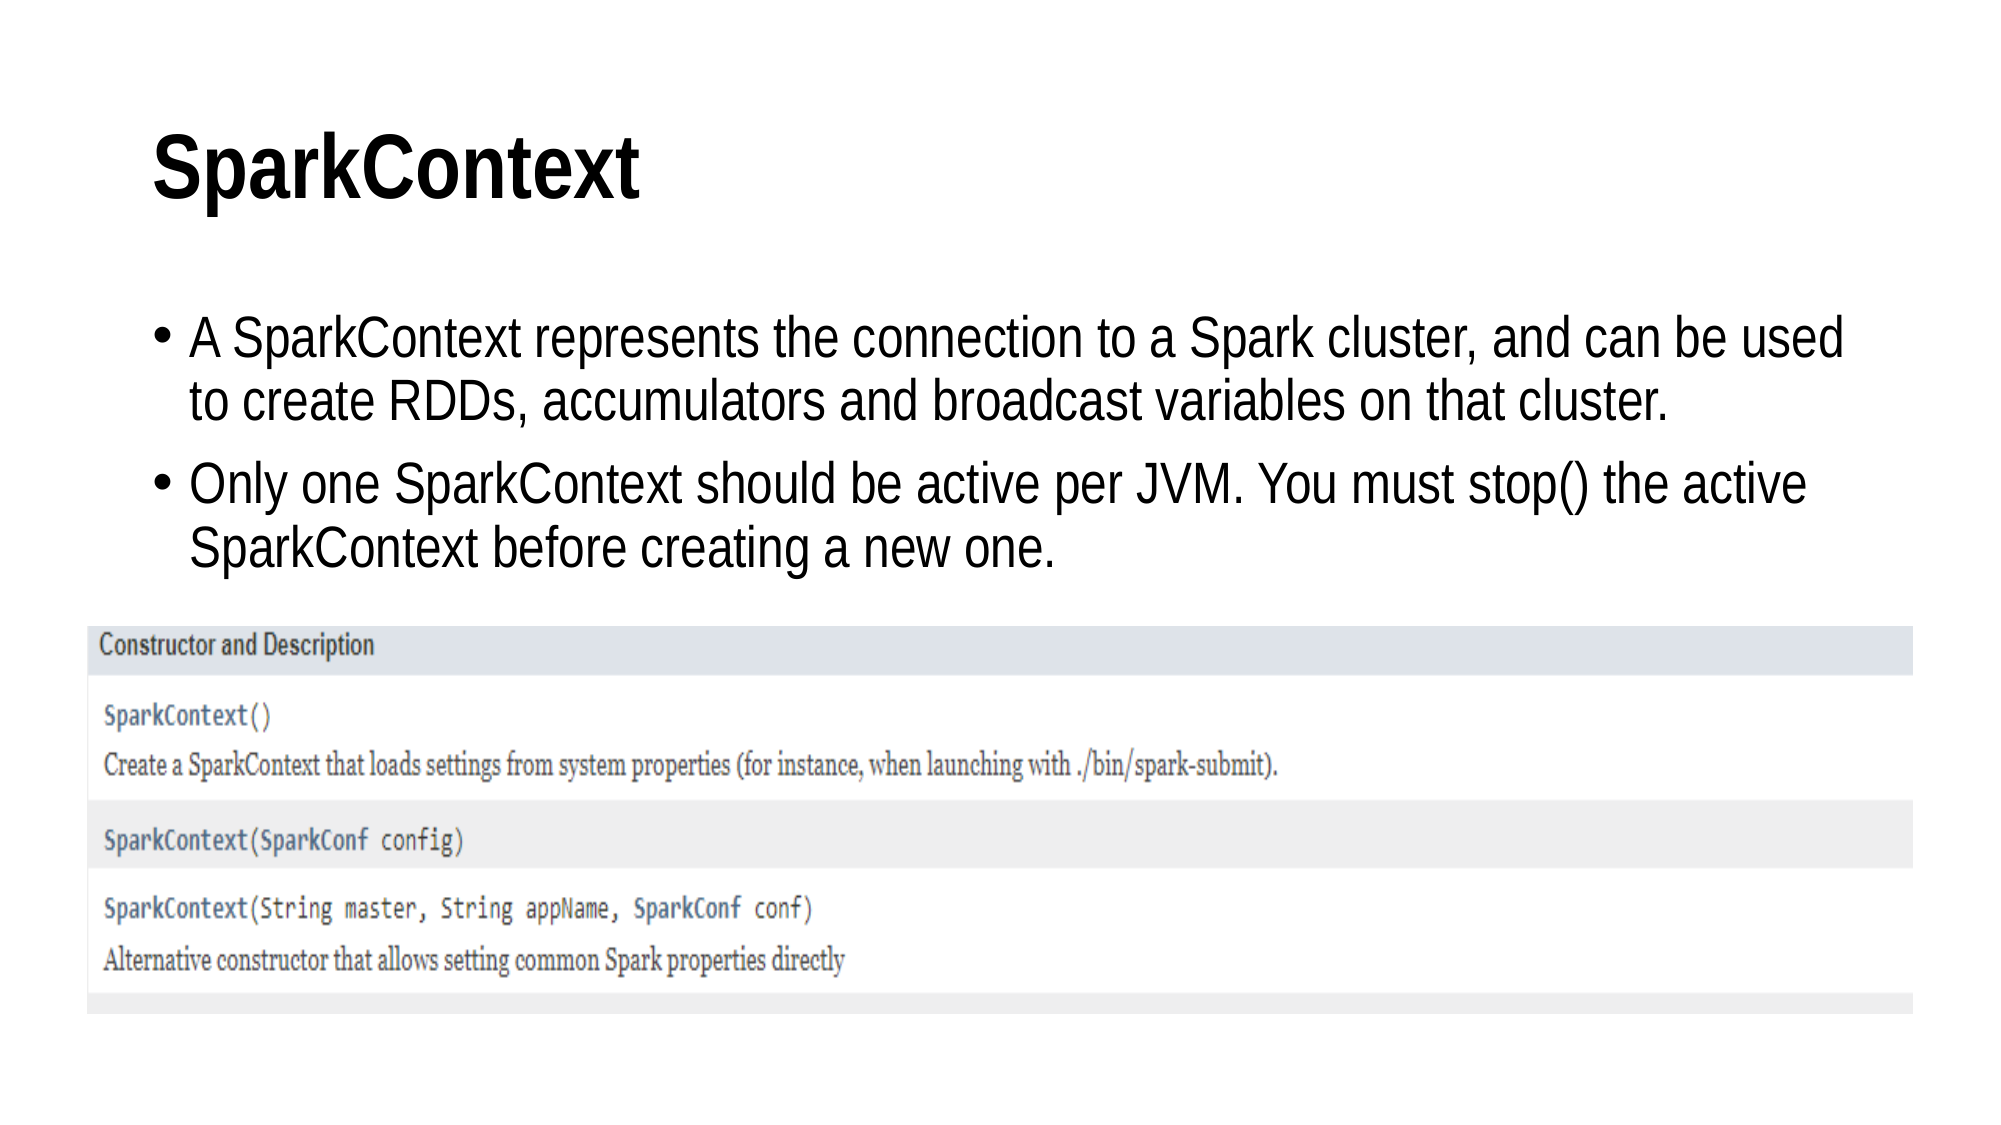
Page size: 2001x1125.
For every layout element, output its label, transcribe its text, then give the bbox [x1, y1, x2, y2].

list A SparkContext represents the connection to a Spark cluster, and can be used to create RDDs, accumulators and broadcast variables on that cluster. Only one SparkContext should be active per JVM. You must stop() the active SparkContext before creating a new one. [137, 299, 1863, 626]
title SparkContext [137, 59, 1863, 278]
picture [87, 626, 1913, 1014]
